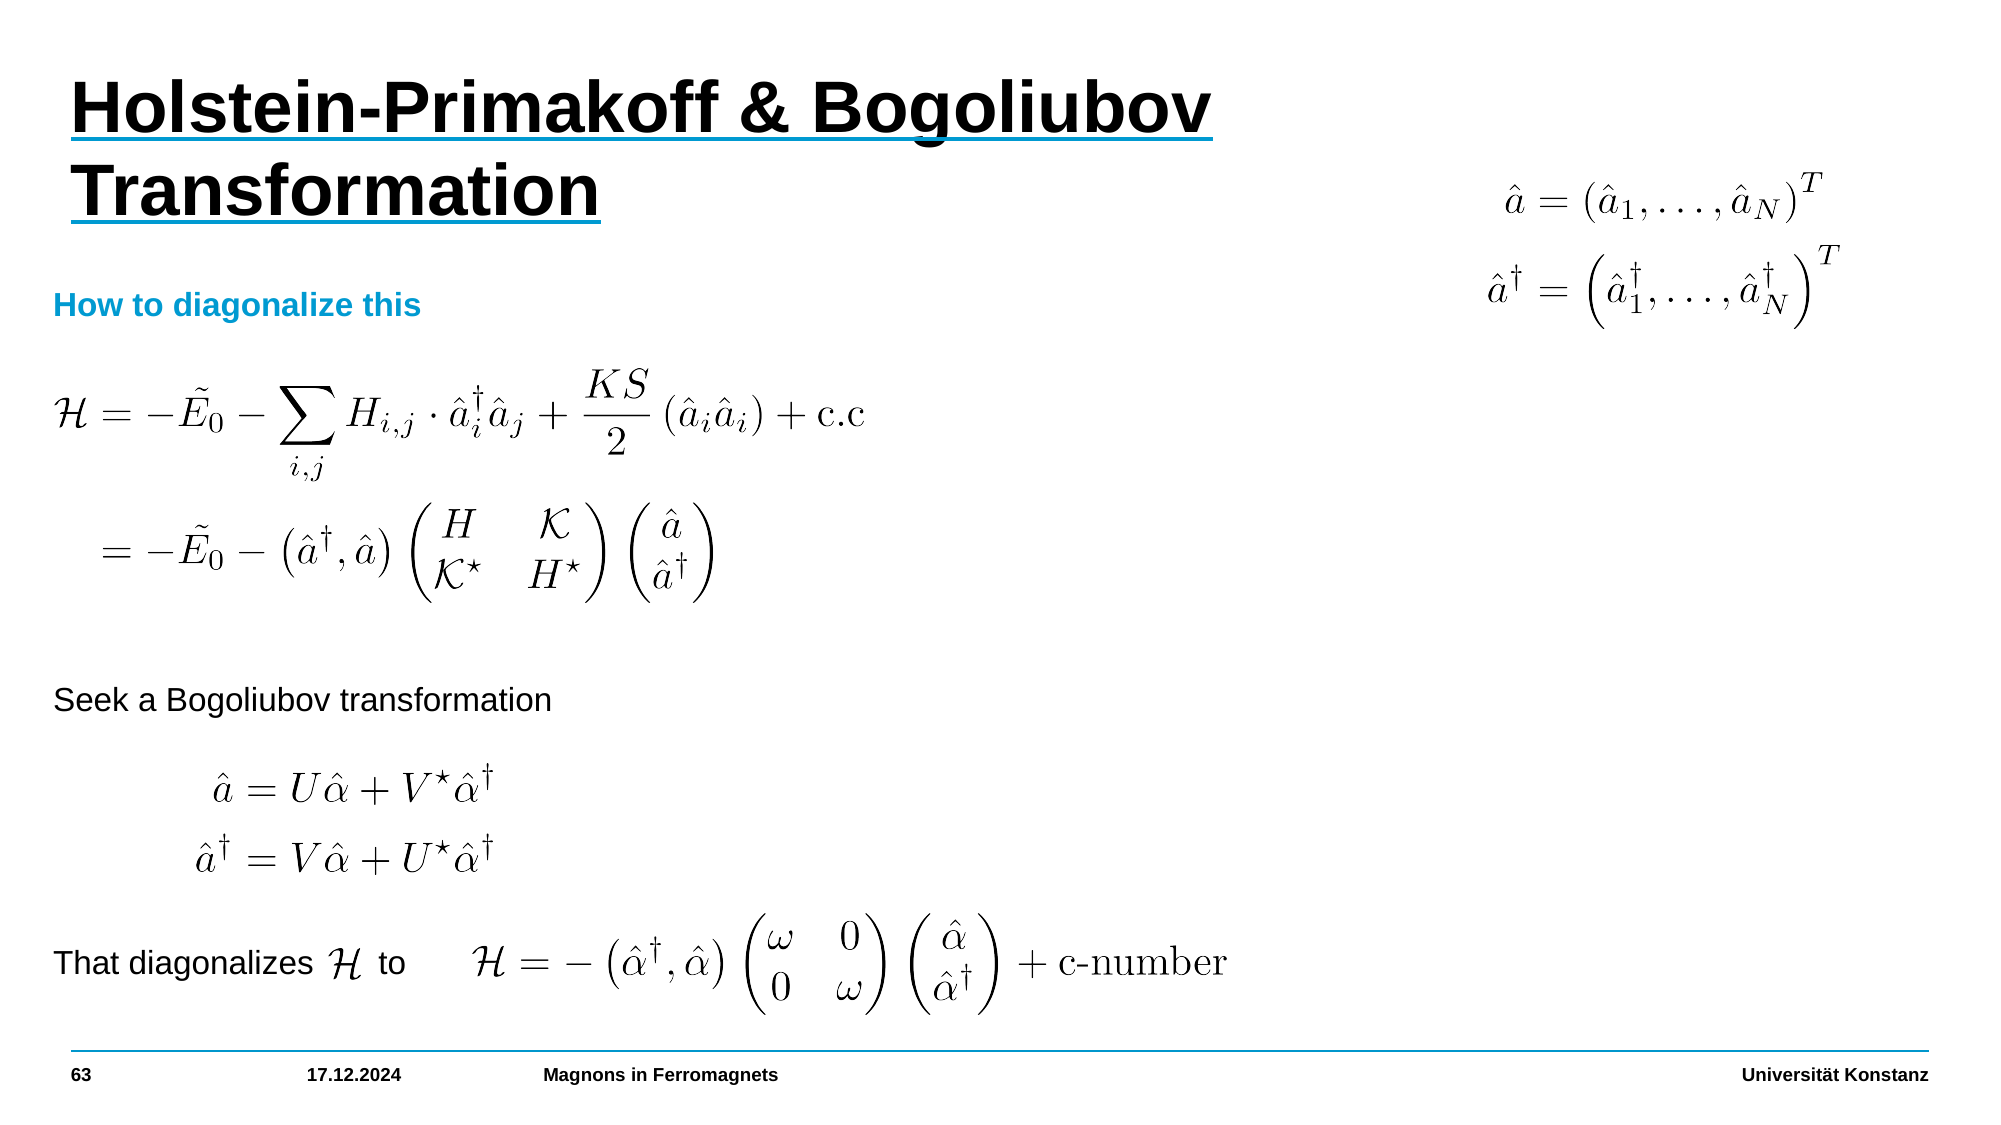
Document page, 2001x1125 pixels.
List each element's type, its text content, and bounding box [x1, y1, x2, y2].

picture [54, 368, 864, 604]
footer Magnons in Ferromagnets [543, 1058, 1489, 1094]
picture [1487, 172, 1841, 330]
picture [471, 913, 1228, 1015]
picture [327, 948, 361, 980]
picture [196, 763, 493, 875]
text_box How to diagonalize this Seek a Bogoliubov transformation That diagonalizes to [53, 278, 967, 953]
title Holstein-Primakoff & Bogoliubov Transformation [70, 66, 1721, 268]
slide_number 63 [70, 1058, 276, 1094]
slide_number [306, 1058, 512, 1094]
